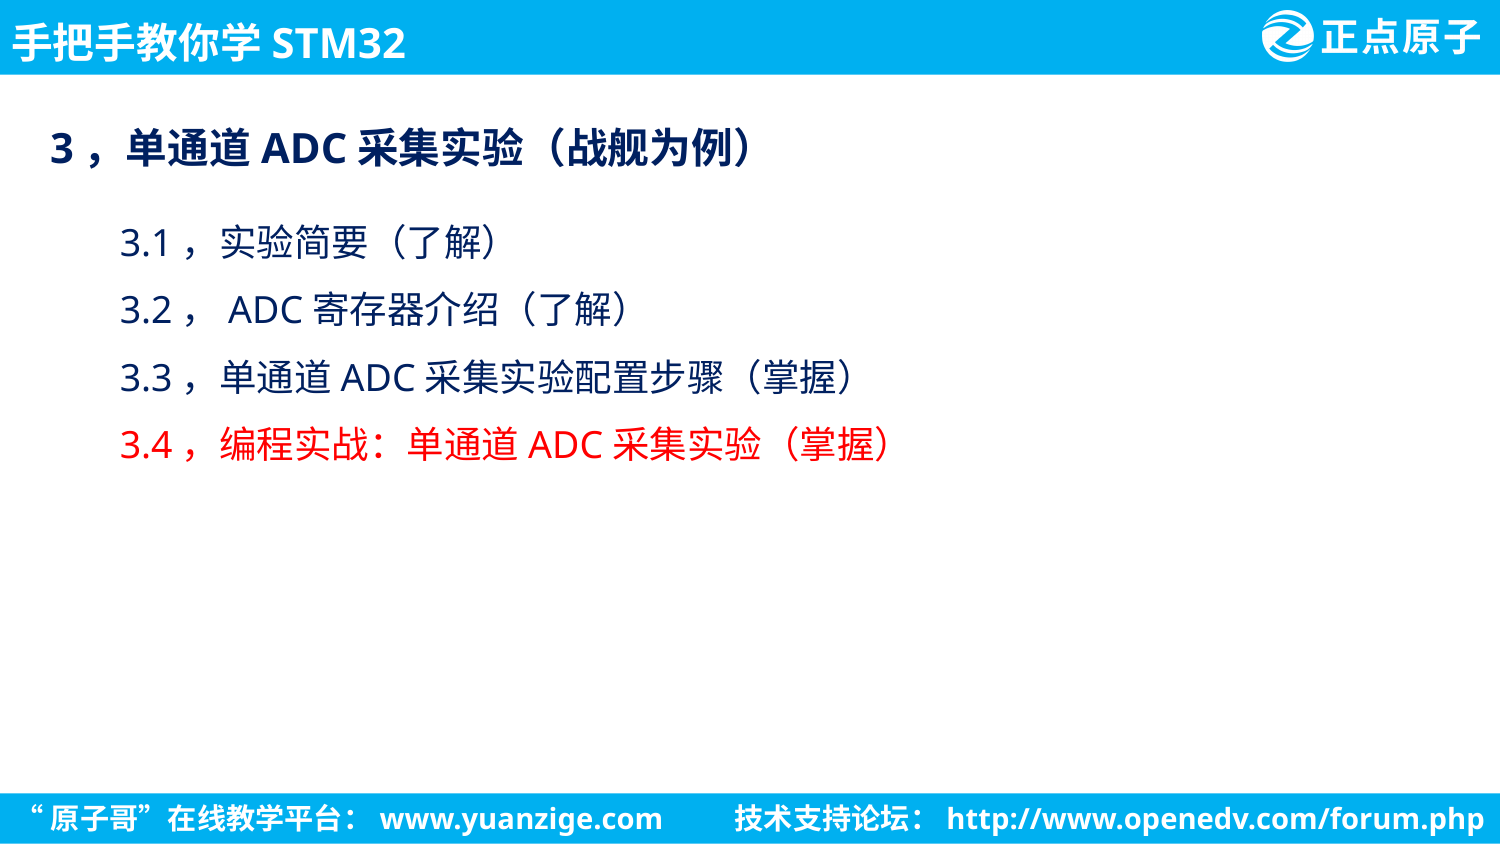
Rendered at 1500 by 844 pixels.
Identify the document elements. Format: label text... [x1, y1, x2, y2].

text_box [0, 0, 1500, 76]
picture [1267, 11, 1313, 45]
text_box “原子哥”在线教学平台：www.yuanzige.com [0, 793, 544, 843]
text_box 3.1，实验简要（了解） 3.2，ADC寄存器介绍（了解） 3.3，单通道ADC采集实验配置步骤（掌握） 3.4，编程实战：单通道ADC采集实验（掌握） [112, 192, 1040, 471]
text_box 3，单通道ADC采集实验（战舰为例） [42, 93, 967, 176]
picture [1404, 20, 1438, 54]
picture [1412, 44, 1418, 52]
picture [1367, 18, 1396, 42]
picture [1322, 21, 1357, 52]
picture [1431, 44, 1438, 52]
picture [1445, 21, 1479, 54]
text_box 技术支持论坛：http://www.openedv.com/forum.php [544, 793, 1500, 843]
picture [1263, 27, 1307, 61]
picture [1391, 45, 1397, 53]
text_box 手把手教你学STM32 [0, 0, 967, 75]
picture [1364, 45, 1370, 53]
